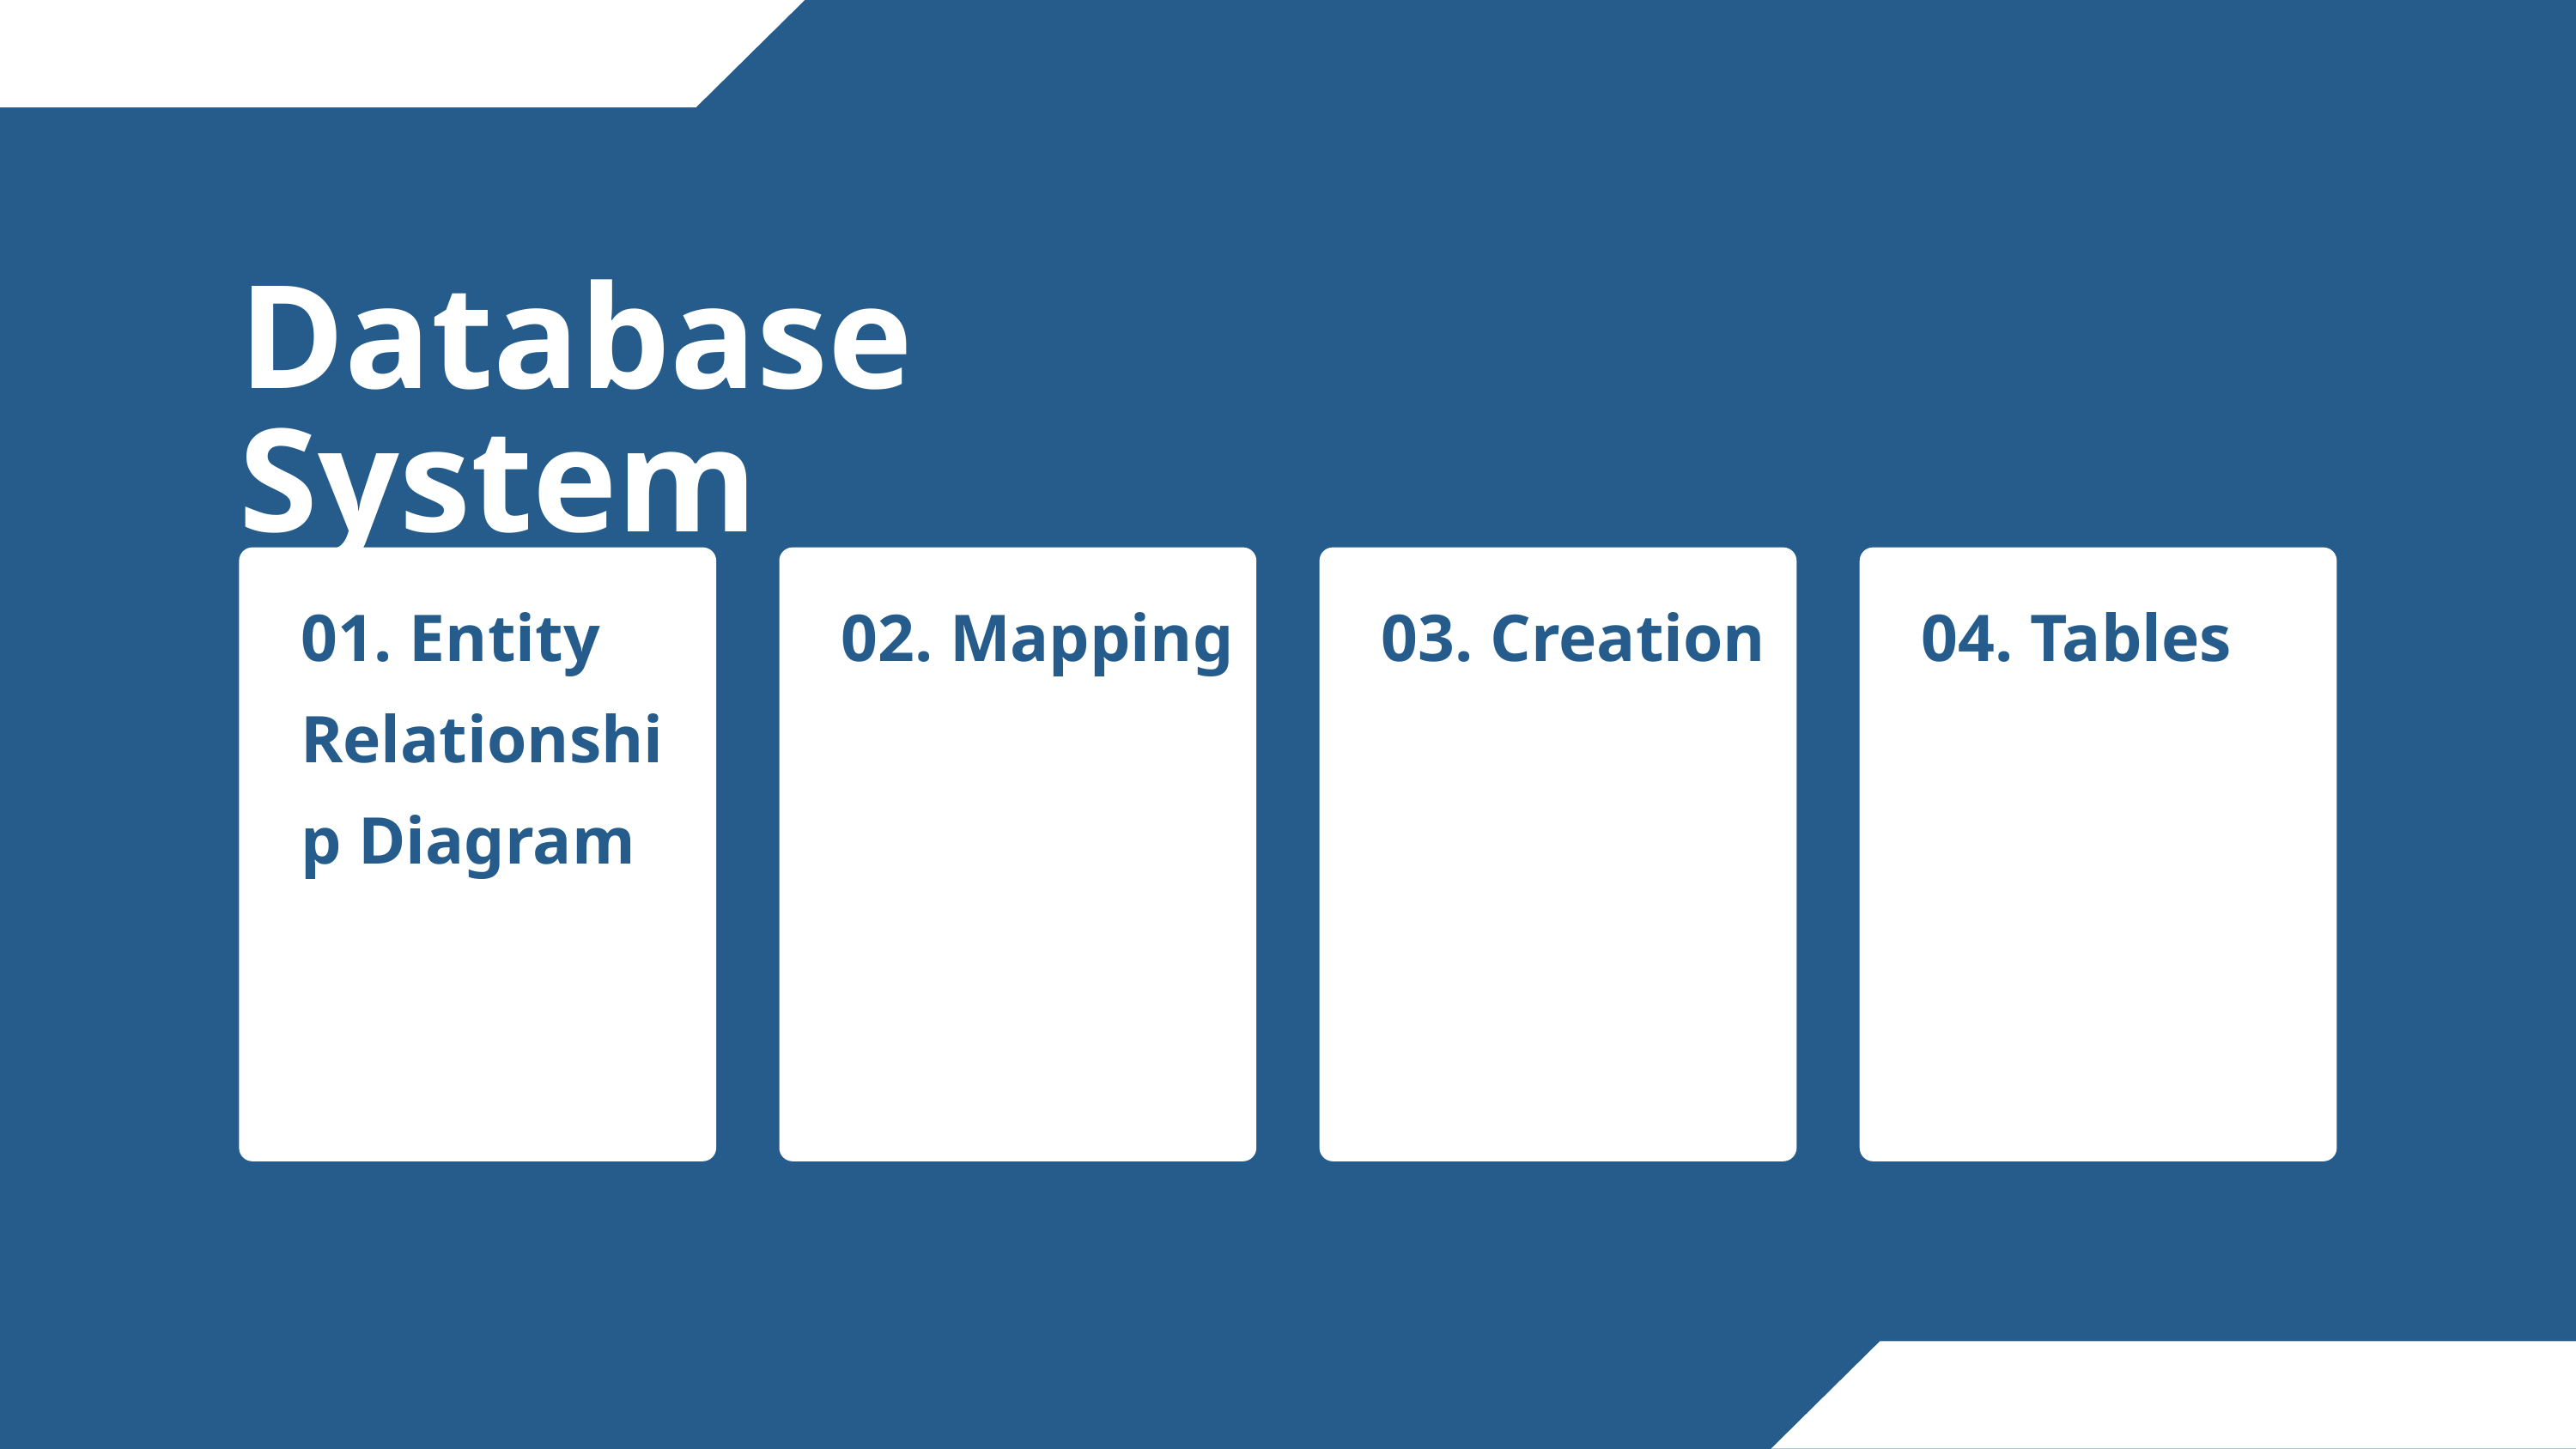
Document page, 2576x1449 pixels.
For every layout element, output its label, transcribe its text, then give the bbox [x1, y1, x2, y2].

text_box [1859, 547, 2337, 1162]
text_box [1771, 1341, 2576, 1449]
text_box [0, 0, 805, 108]
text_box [239, 547, 717, 1162]
text_box Database System [239, 274, 1428, 561]
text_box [779, 547, 1257, 1162]
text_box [1319, 547, 1797, 1162]
